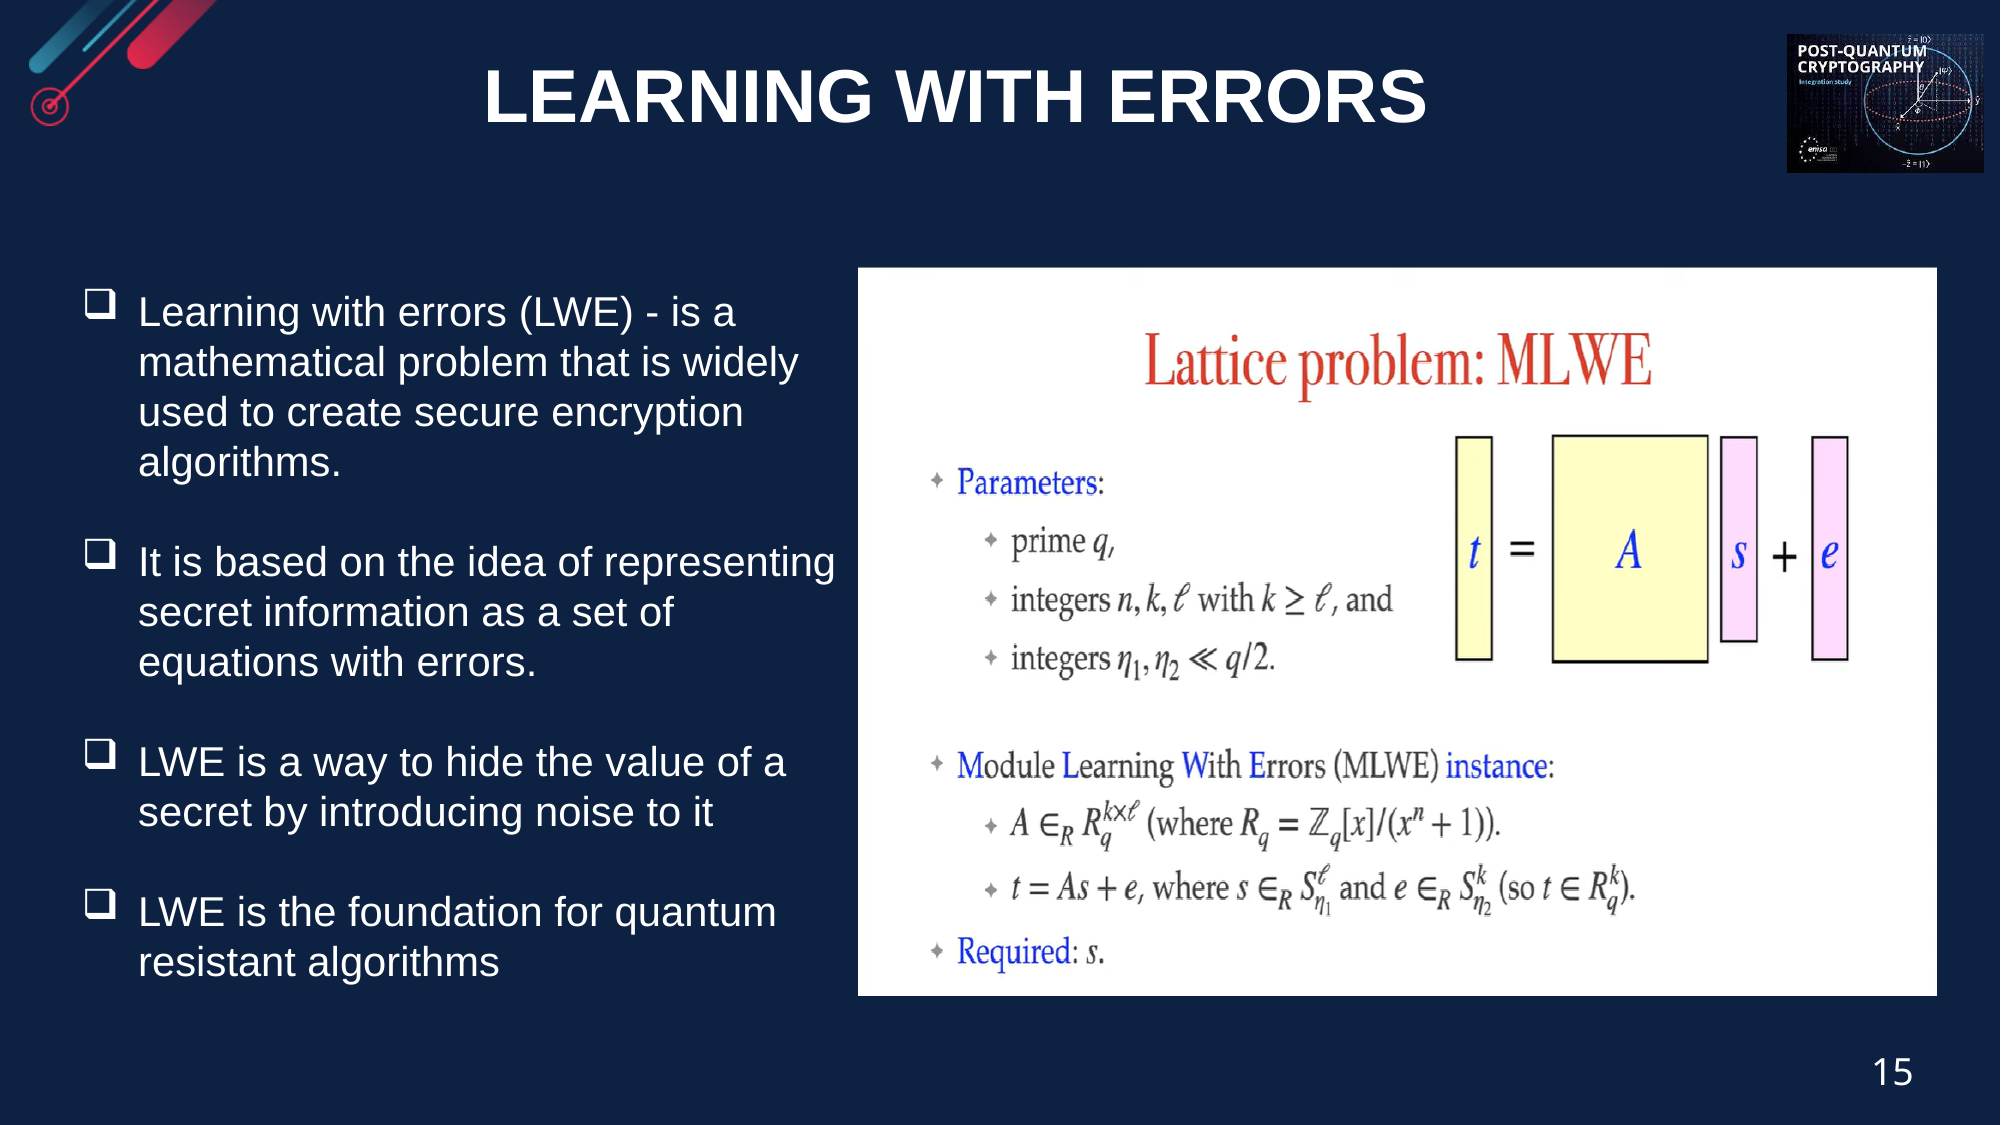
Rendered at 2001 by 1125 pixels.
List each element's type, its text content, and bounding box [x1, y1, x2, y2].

text_box Learning with Errors [468, 58, 1532, 140]
text_box Learning with errors (LWE) - is a mathematical problem that is widely used to create secure encryption algorithms. It is based on the idea of representing secret information as a set of equations with errors. LWE is a way to hide the value of a secret by introducing noise to it LWE is the foundation for quantum resistant algorithms [67, 277, 852, 993]
picture [29, 0, 337, 126]
picture [1787, 34, 1984, 173]
text_box 15 [1856, 1040, 1934, 1101]
picture [857, 266, 1938, 997]
